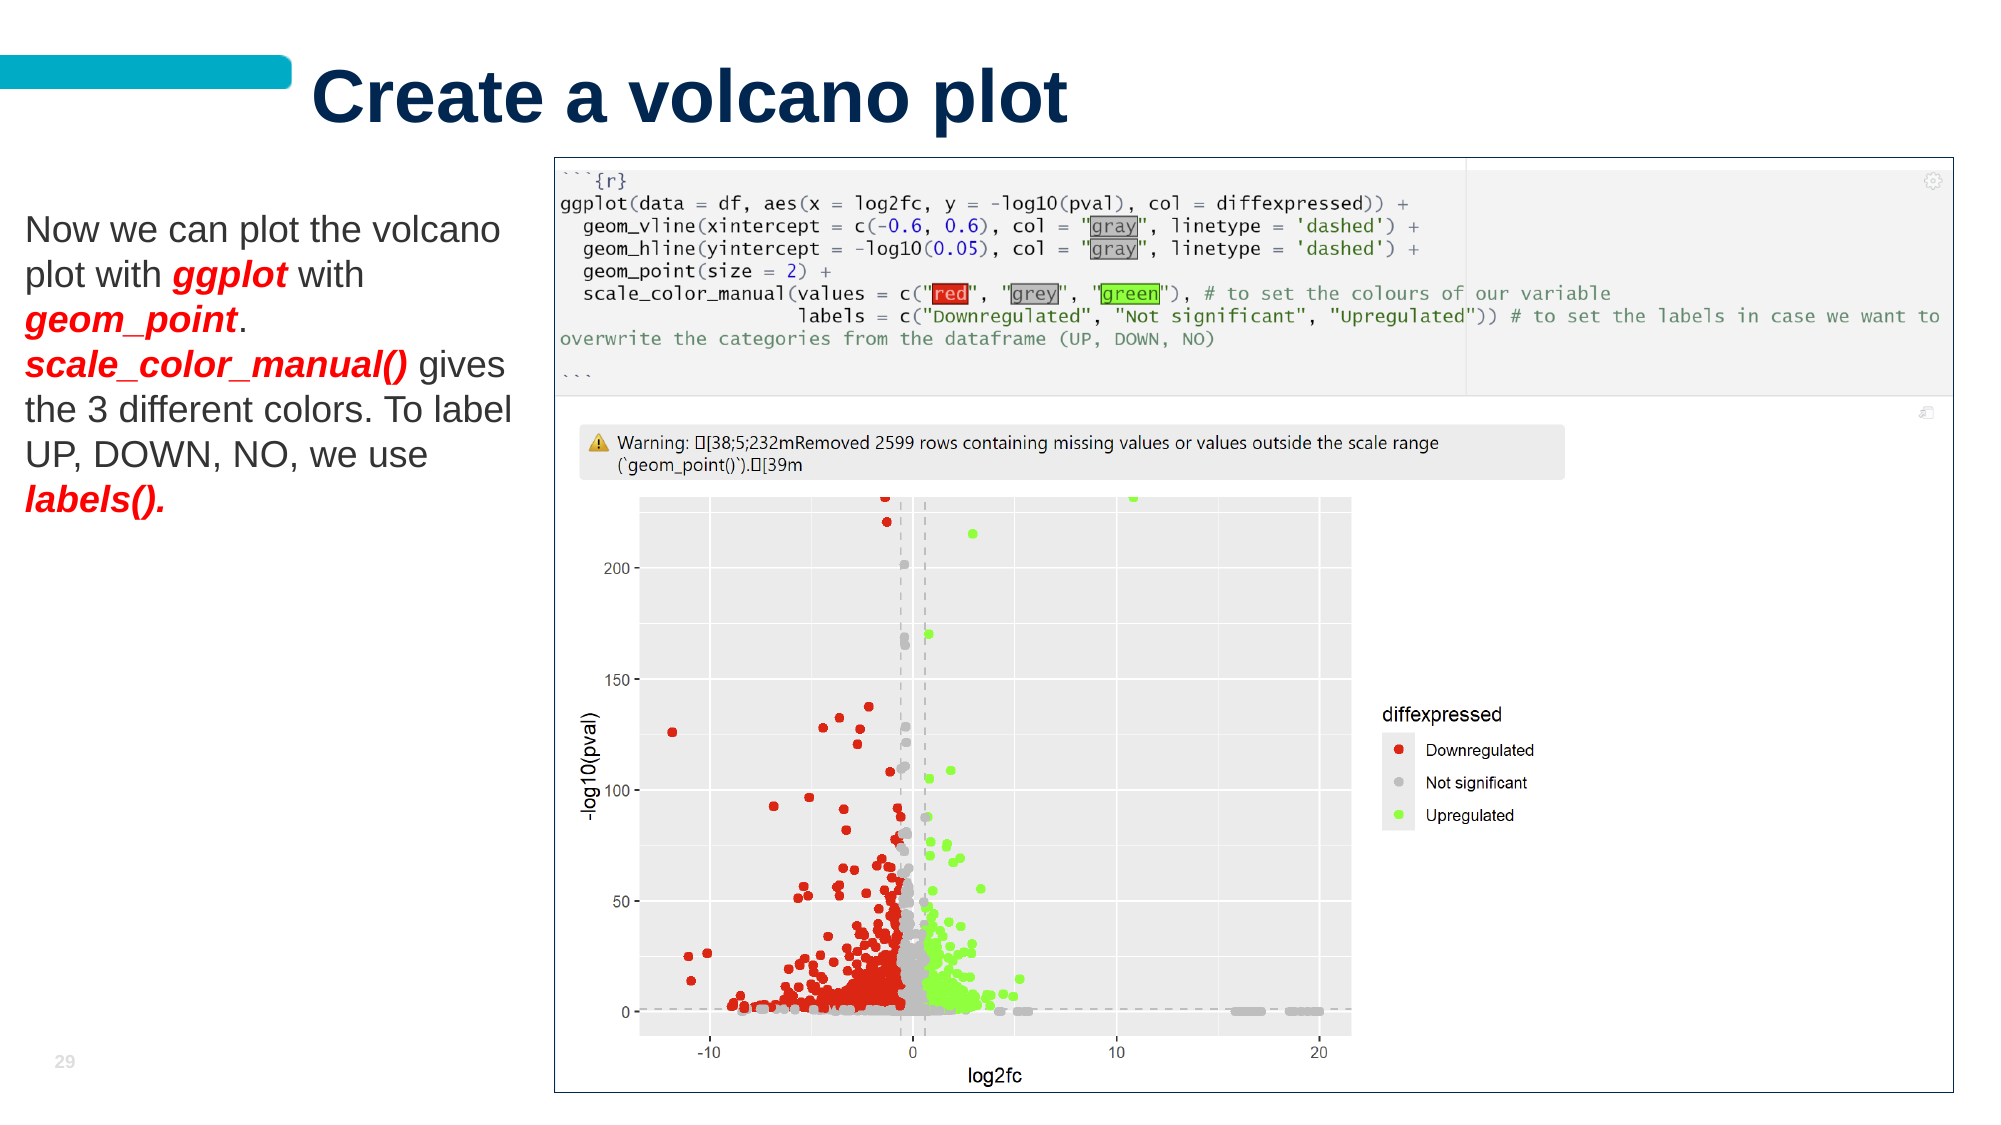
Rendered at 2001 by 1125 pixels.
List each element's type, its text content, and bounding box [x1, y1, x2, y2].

text_box Now we can plot the volcano plot with ggplot with geom_point. scale_color_manual() gives the 3 different colors. To label UP, DOWN, NO, we use labels(). [10, 197, 535, 528]
slide_number 29 [54, 1050, 107, 1080]
picture [554, 157, 1954, 1093]
title Create a volcano plot [311, 56, 1397, 142]
